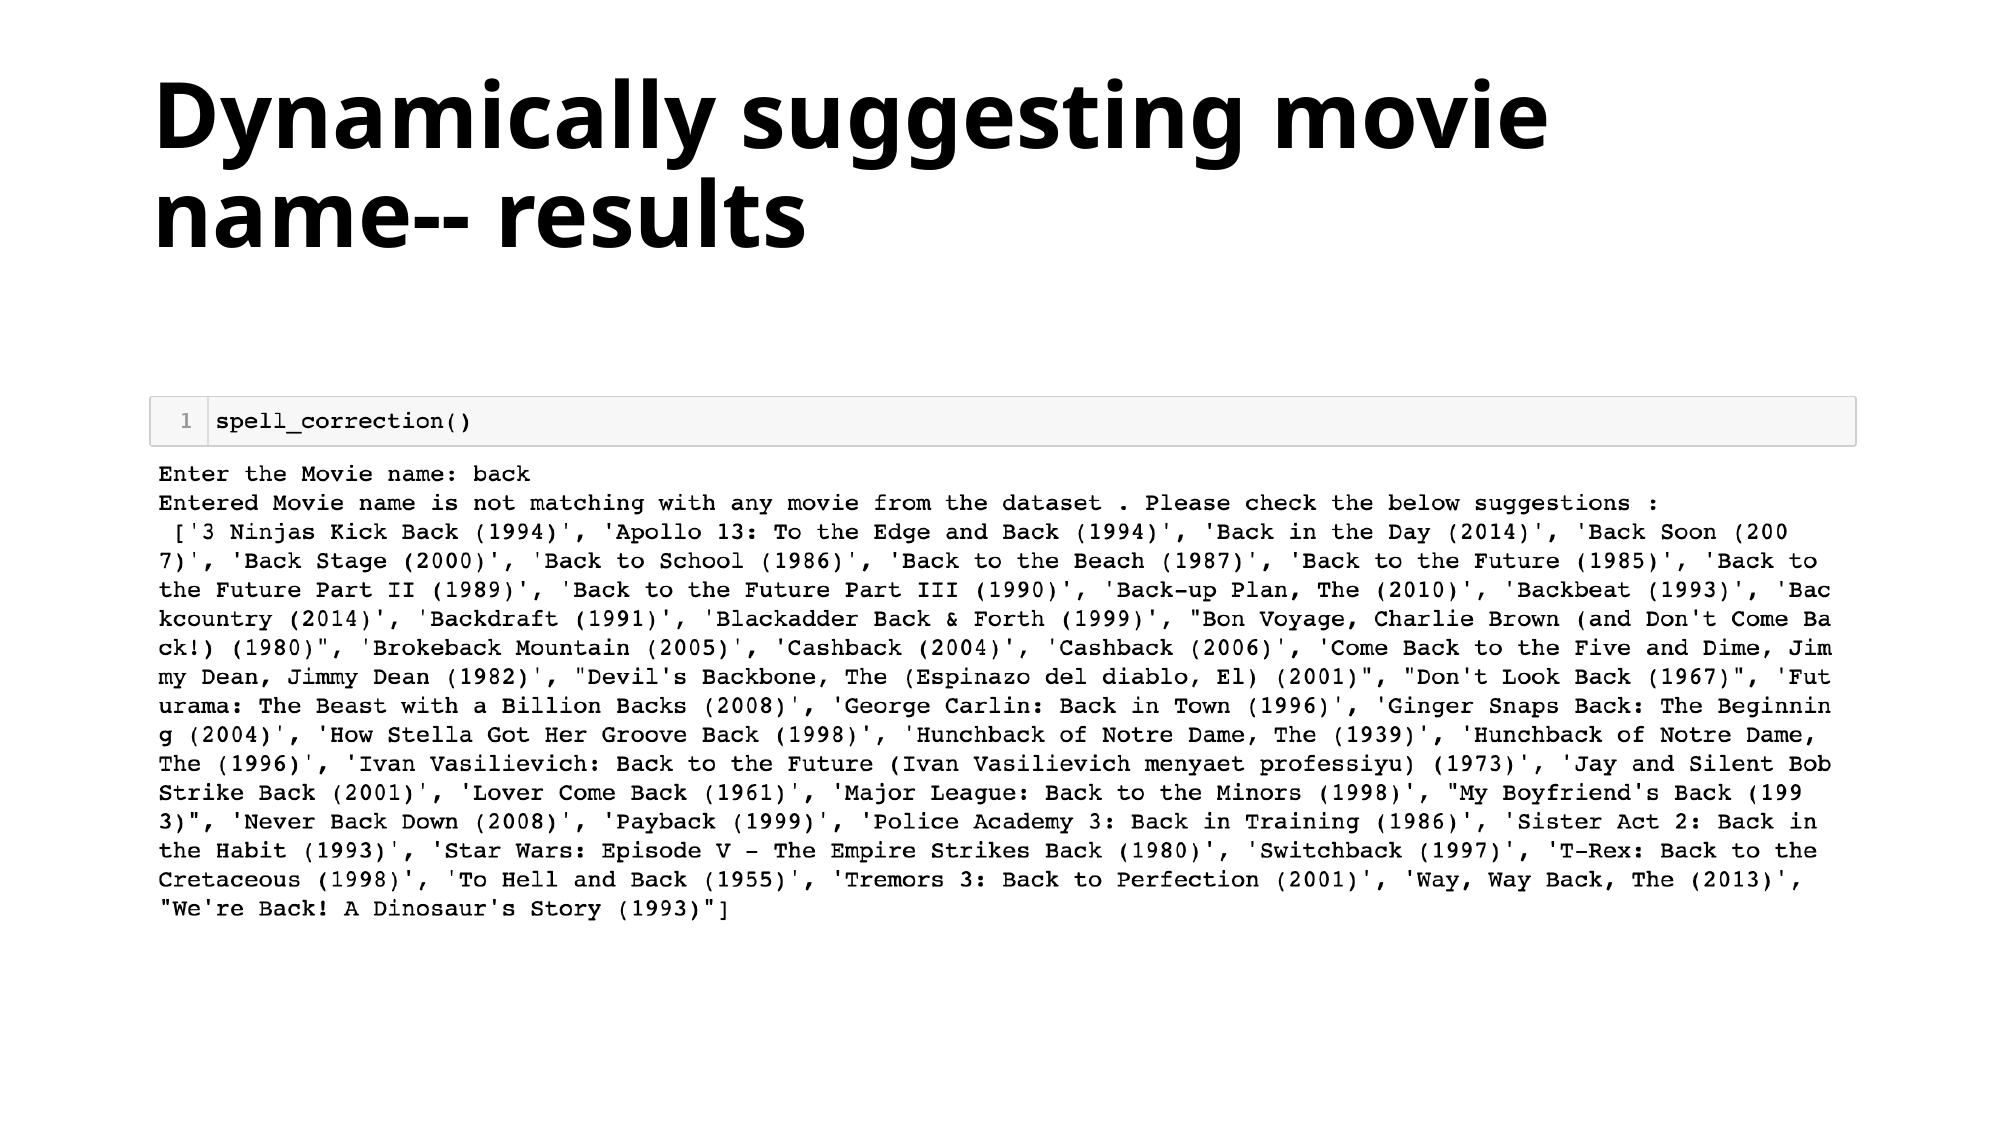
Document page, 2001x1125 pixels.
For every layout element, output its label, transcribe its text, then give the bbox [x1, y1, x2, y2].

title Dynamically suggesting movie name-- results [137, 59, 1863, 278]
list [137, 385, 1863, 927]
